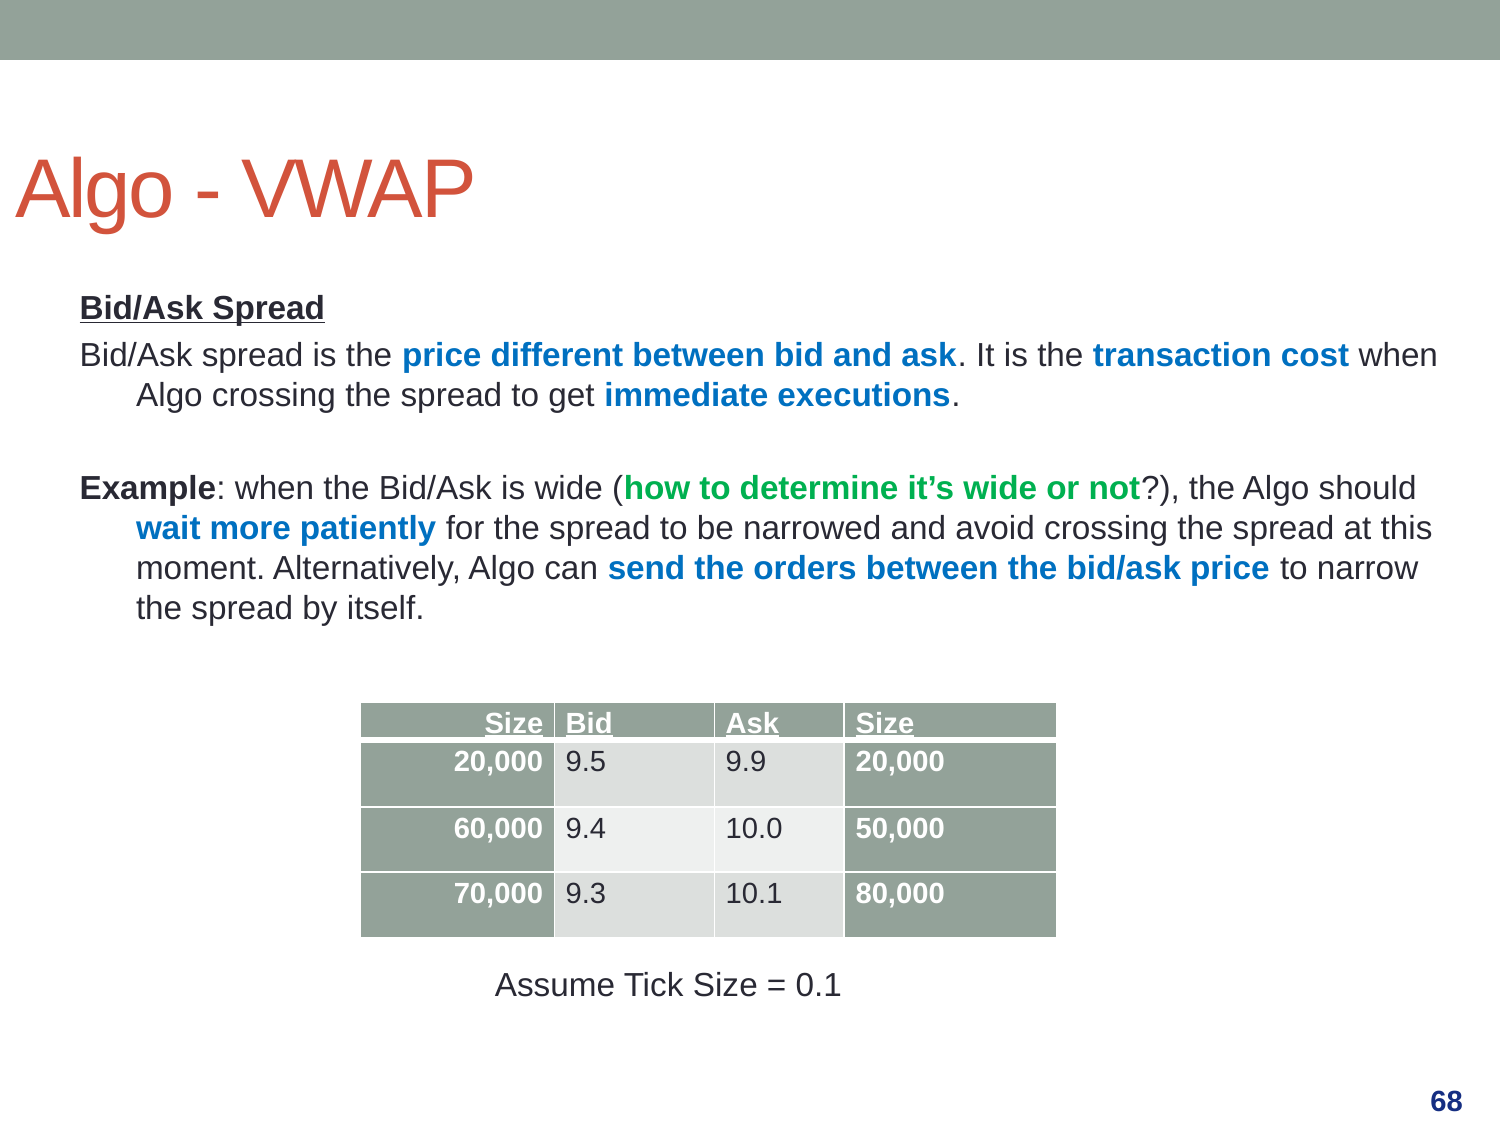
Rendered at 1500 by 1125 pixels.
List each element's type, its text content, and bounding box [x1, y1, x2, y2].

table_cell 10.0 [715, 808, 843, 871]
table_cell 50,000 [845, 808, 1056, 871]
table_header Size [361, 703, 554, 737]
table_cell 80,000 [845, 873, 1056, 937]
table_cell 70,000 [361, 873, 554, 937]
table_cell 9.5 [555, 743, 714, 806]
table_header Ask [715, 703, 843, 737]
table_header Bid [555, 703, 714, 737]
title Algo - VWAP [0, 101, 1325, 266]
table_cell 9.9 [715, 743, 843, 806]
table_cell 9.3 [555, 873, 714, 937]
table_cell 10.1 [715, 873, 843, 937]
table_cell 20,000 [361, 743, 554, 806]
text_box Bid/Ask Spread Bid/Ask spread is the price different between bid and ask. It is the transaction cost when Algo crossing the spread to get immediate executions. Example: when the Bid/Ask is wide (how to determine it’s wide or not?), the Algo should wait more patiently for the spread to be narrowed and avoid crossing the spread at this moment. Alternatively, Algo can send the orders between the bid/ask price to narrow the spread by itself. [64, 278, 1483, 657]
table_cell 9.4 [555, 808, 714, 871]
slide_number 68 [1415, 1070, 1499, 1125]
table_cell 60,000 [361, 808, 554, 871]
text_box Assume Tick Size = 0.1 [480, 955, 858, 1011]
table_cell 20,000 [845, 743, 1056, 806]
table_header Size [845, 703, 1056, 737]
